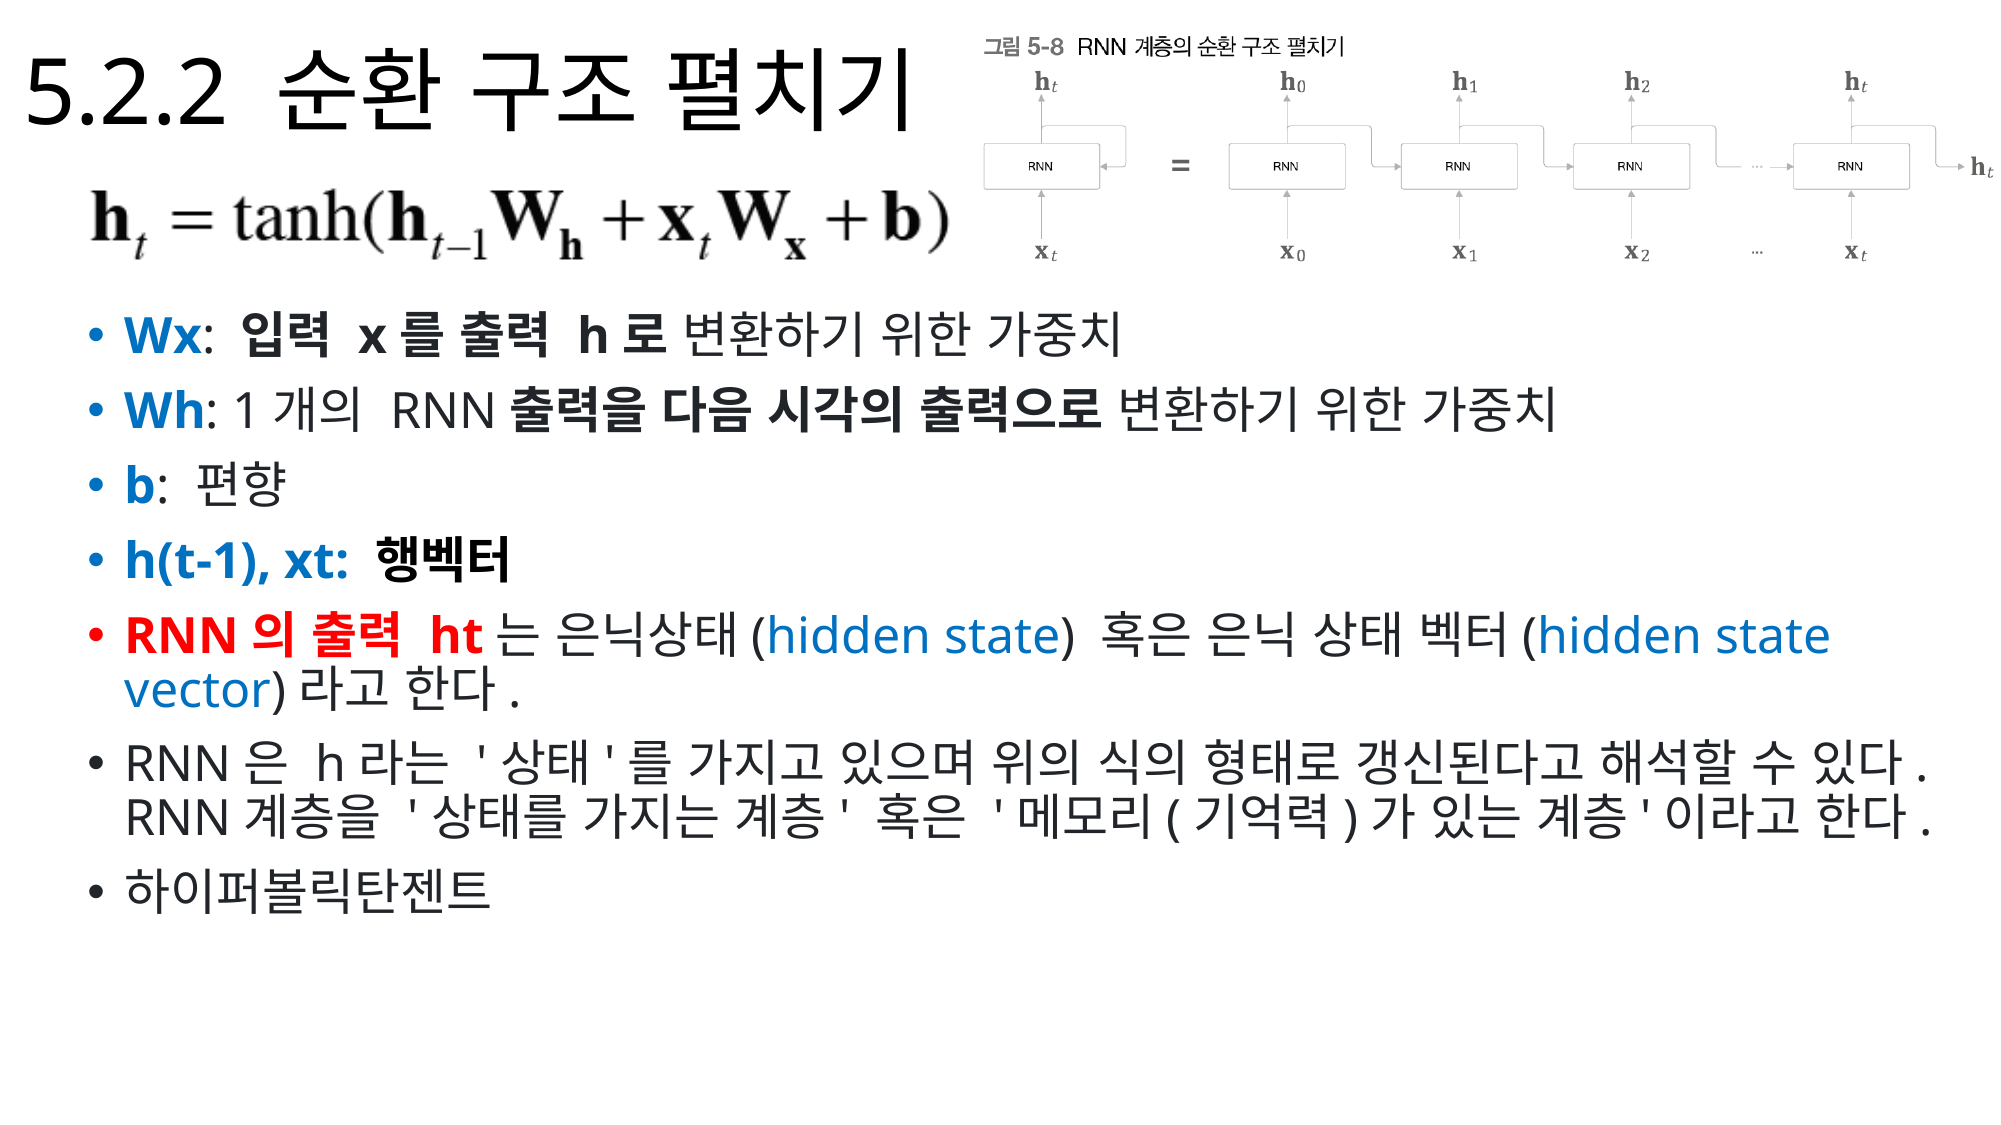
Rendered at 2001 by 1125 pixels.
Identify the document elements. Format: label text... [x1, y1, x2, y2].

title 5.2.2 순환 구조 펼치기 [8, 0, 1733, 204]
picture [974, 29, 2000, 271]
picture [72, 168, 961, 279]
list Wx: 입력 x를 출력 h로 변환하기 위한 가중치 Wh: 1개의 RNN출력을 다음 시각의 출력으로 변환하기 위한 가중치 b: 편향 h(t-1), xt: 행벡터 RNN의 출력 ht는 은닉상태(hidden state) 혹은 은닉 상태 벡터(hidden state vector)라고 한다. RNN은 h라는 '상태'를 가지고 있으며 위의 식의 형태로 갱신된다고 해석할 수 있다. RNN계층을 '상태를 가지는 계층' 혹은 '메모리(기억력)가 있는 계층'이라고 한다. 하이퍼볼릭탄젠트 [72, 303, 1957, 1125]
